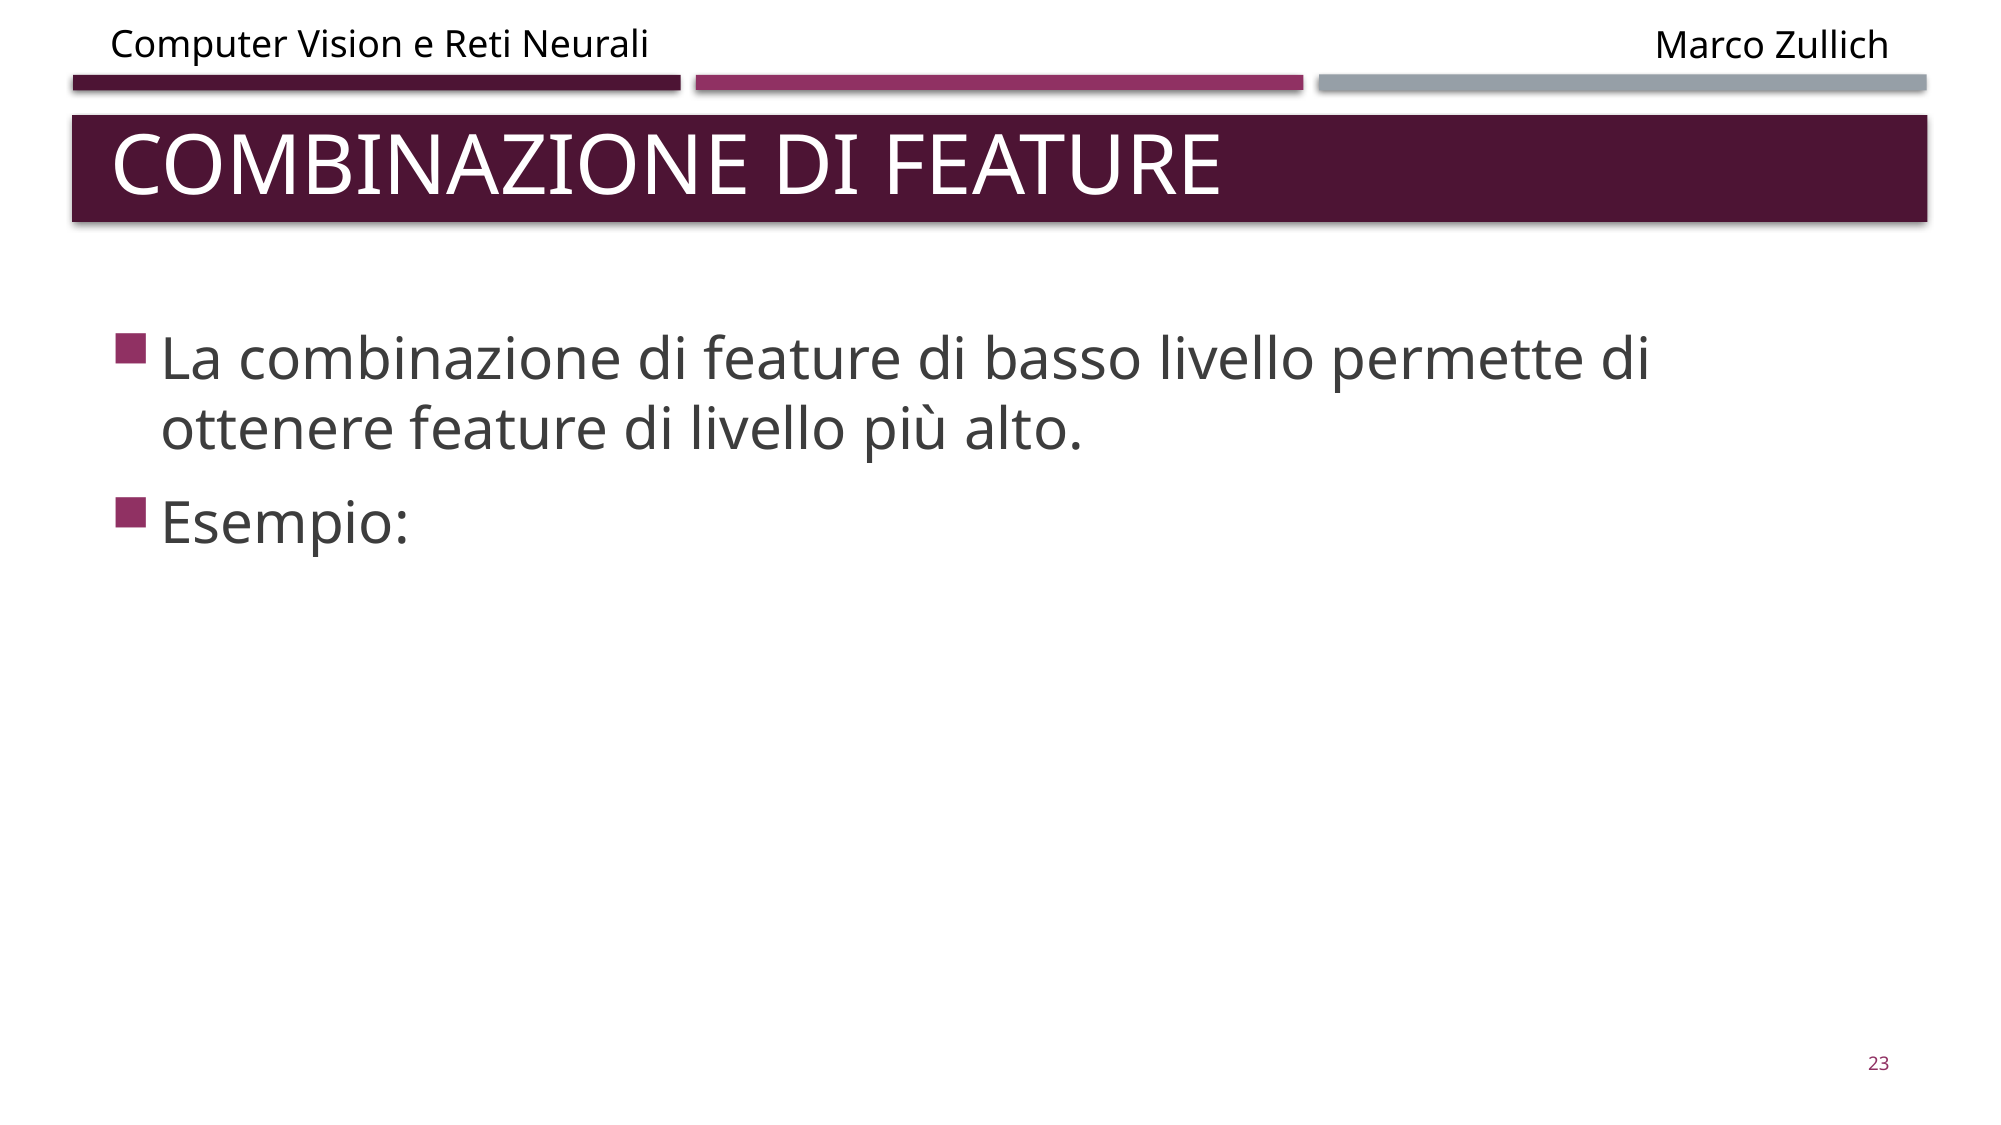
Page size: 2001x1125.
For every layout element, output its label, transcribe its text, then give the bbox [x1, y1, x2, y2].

slide_number 23 [1732, 1034, 1905, 1095]
title Combinazione di feature [95, 124, 1905, 219]
list La combinazione di feature di basso livello permette di ottenere feature di livello più alto. Esempio: [95, 242, 1905, 635]
